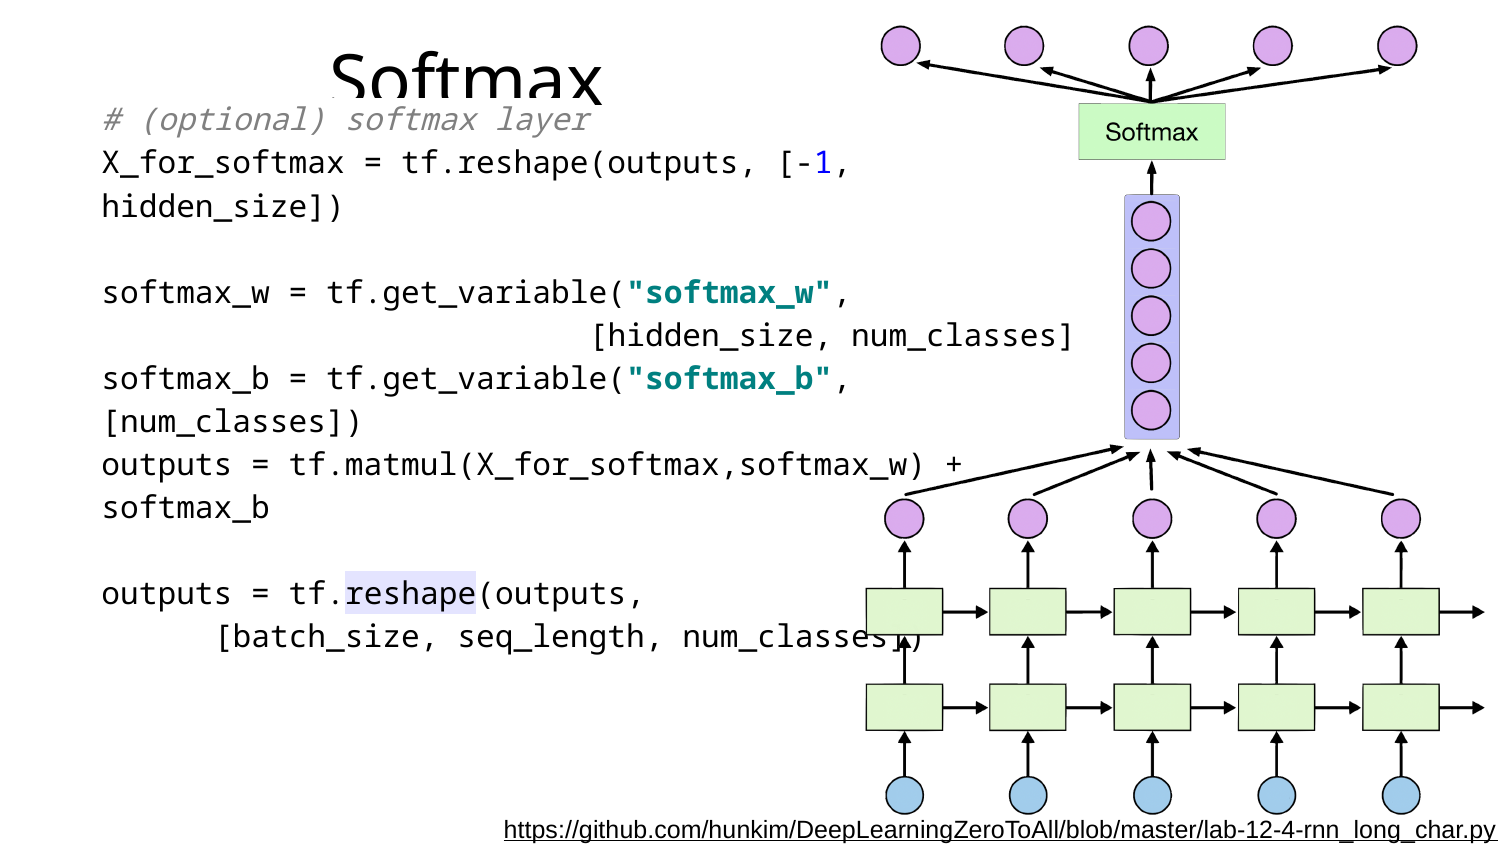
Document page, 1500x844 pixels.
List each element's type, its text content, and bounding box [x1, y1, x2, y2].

picture [861, 23, 1487, 821]
text_box # (optional) softmax layer X_for_softmax = tf.reshape(outputs, [-1, hidden_size]) softmax_w = tf.get_variable("softmax_w", [hidden_size, num_classes] softmax_b = tf.get_variable("softmax_b",[num_classes]) outputs = tf.matmul(X_for_softmax,softmax_w) + softmax_b outputs = tf.reshape(outputs, [batch_size, seq_length, num_classes]) [86, 147, 856, 640]
title Softmax [0, 0, 936, 183]
text_box https://github.com/hunkim/DeepLearningZeroToAll/blob/master/lab-12-4-rnn_long_char.py [488, 802, 1500, 844]
